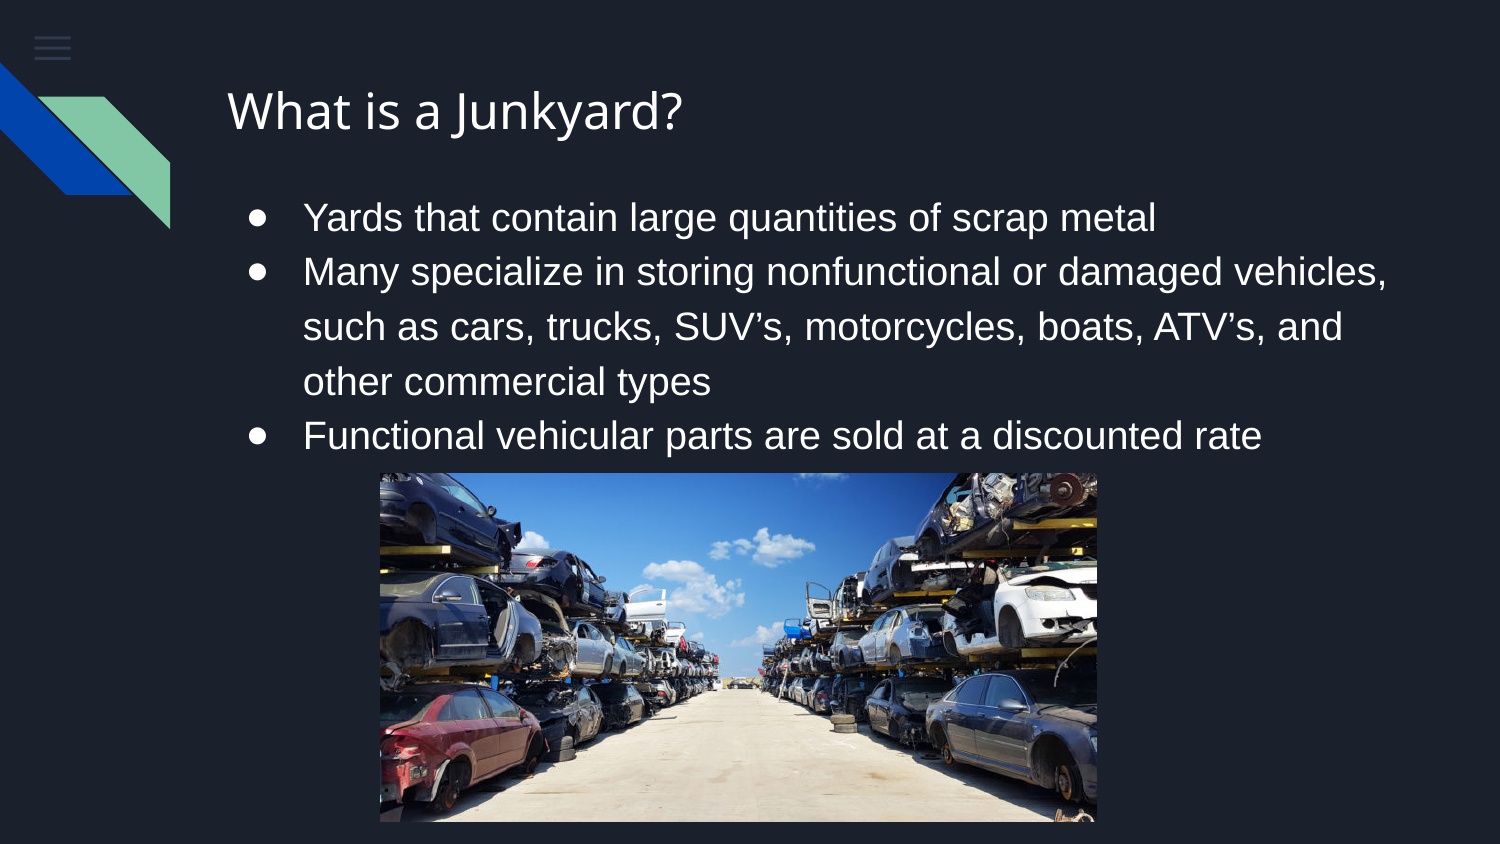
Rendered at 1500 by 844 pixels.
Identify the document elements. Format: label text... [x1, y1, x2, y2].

title What is a Junkyard? [212, 64, 1368, 169]
list Yards that contain large quantities of scrap metal Many specialize in storing nonfunctional or damaged vehicles, such as cars, trucks, SUV’s, motorcycles, boats, ATV’s, and other commercial types Functional vehicular parts are sold at a discounted rate [212, 169, 1416, 474]
picture [380, 473, 1098, 823]
